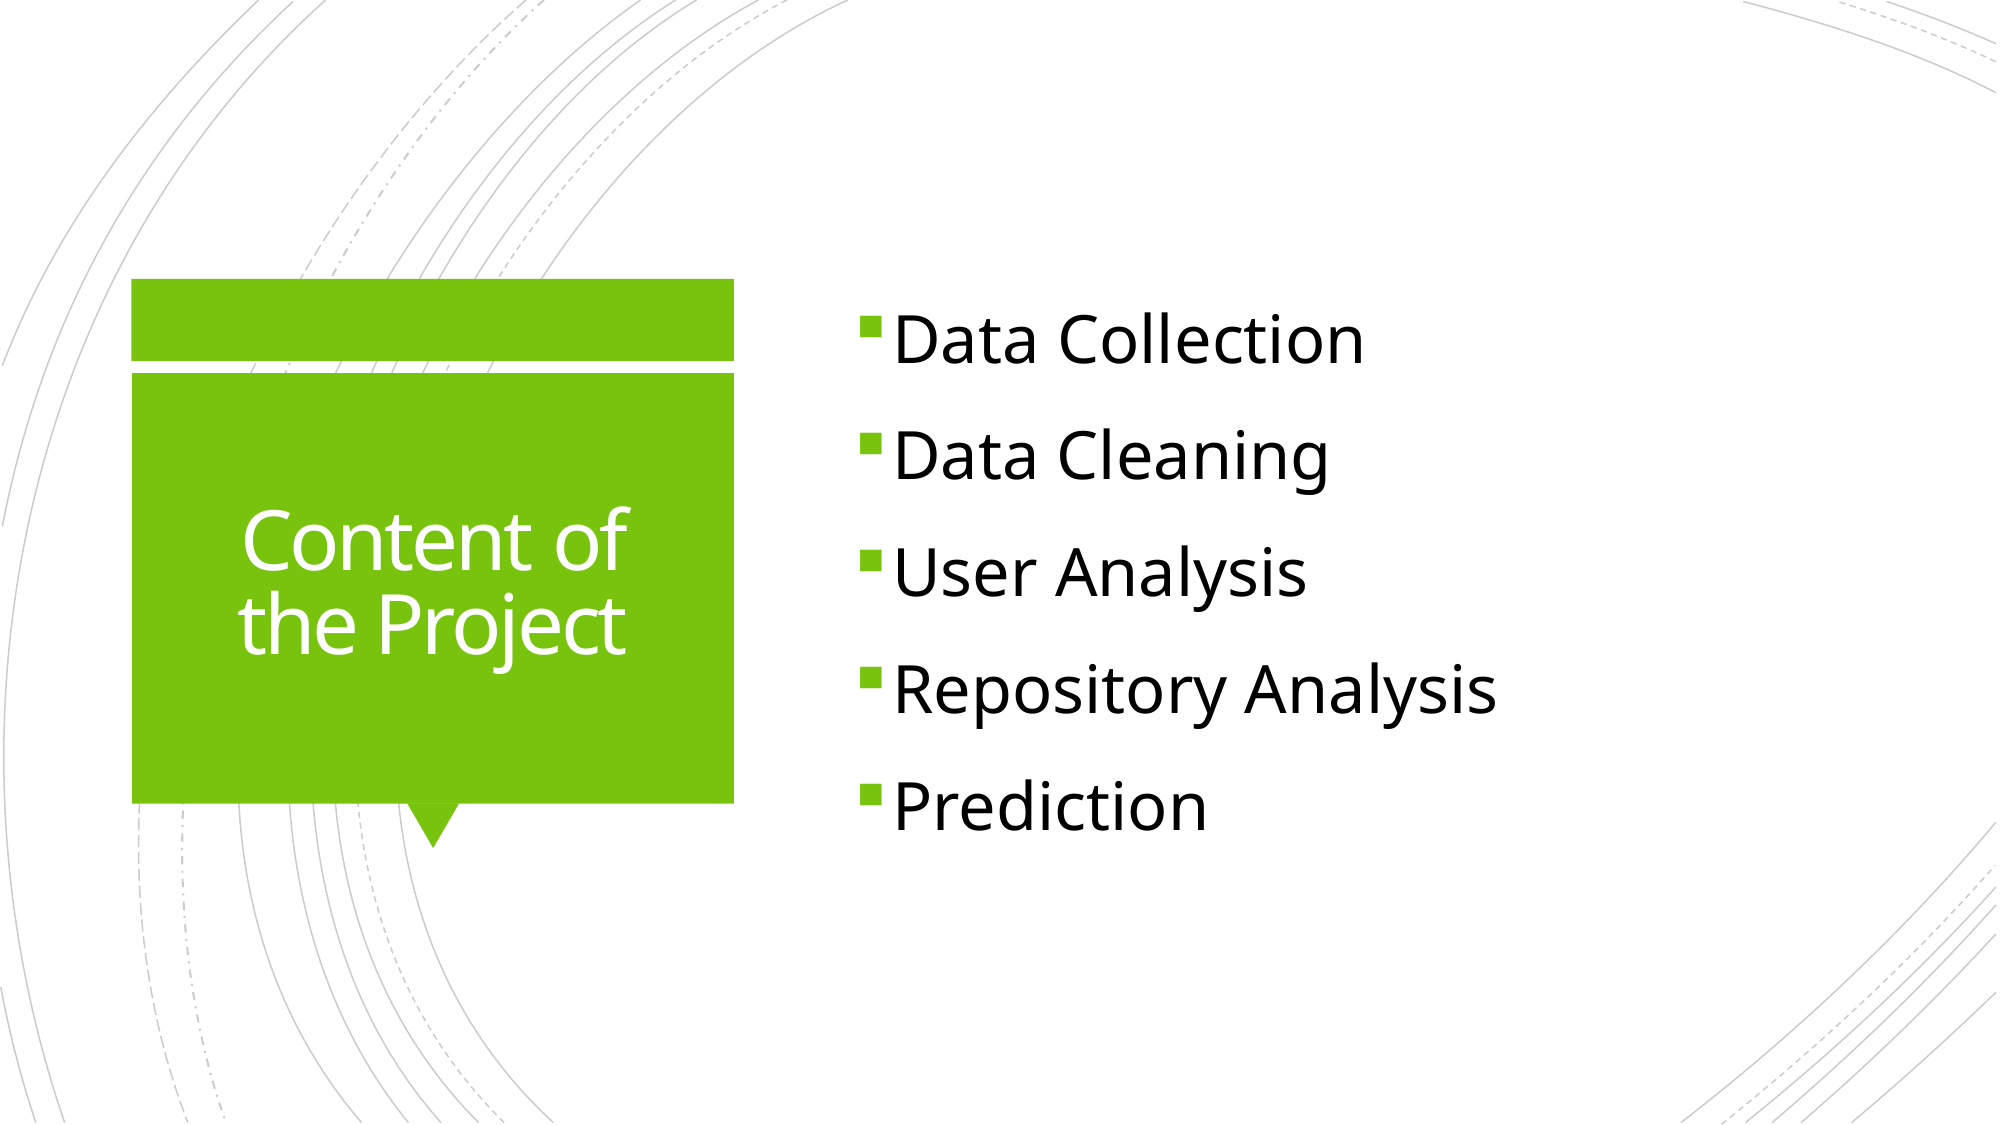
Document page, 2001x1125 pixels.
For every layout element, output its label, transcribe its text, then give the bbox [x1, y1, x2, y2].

title Content of the Project [145, 385, 720, 789]
list Data Collection Data Cleaning User Analysis Repository Analysis Prediction [839, 131, 1871, 993]
